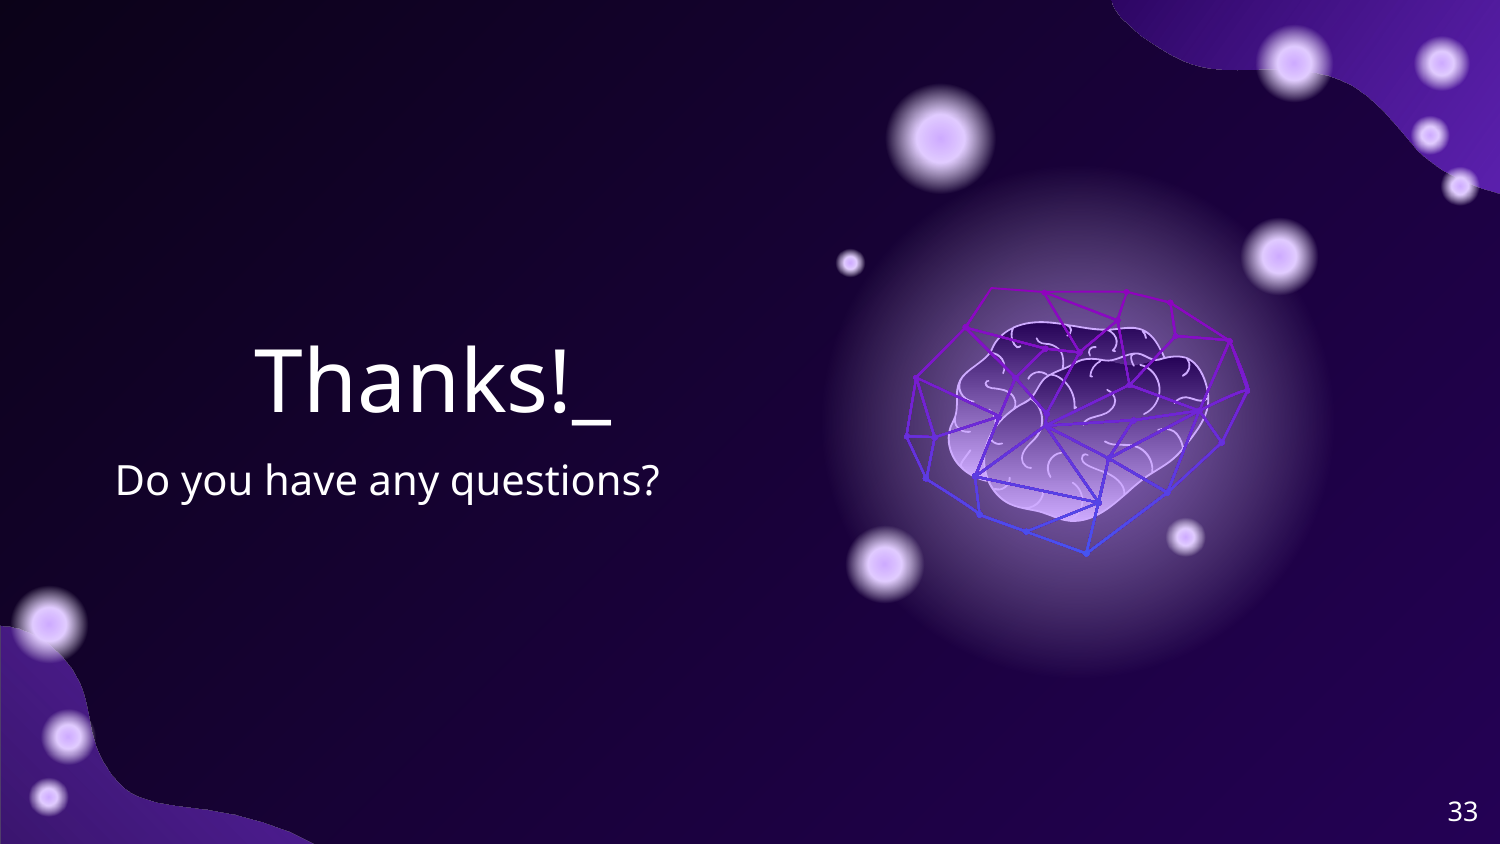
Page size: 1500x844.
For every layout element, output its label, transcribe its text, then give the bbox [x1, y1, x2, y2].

title Thanks!_ [126, 310, 739, 435]
slide_number ‹#› [1403, 779, 1494, 844]
subtitle Do you have any questions? [99, 435, 841, 569]
text_box [832, 245, 868, 280]
text_box [836, 516, 933, 612]
text_box [813, 157, 1247, 543]
text_box [872, 70, 1009, 207]
text_box [1231, 208, 1327, 304]
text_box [903, 286, 1251, 557]
text_box [893, 294, 1342, 686]
